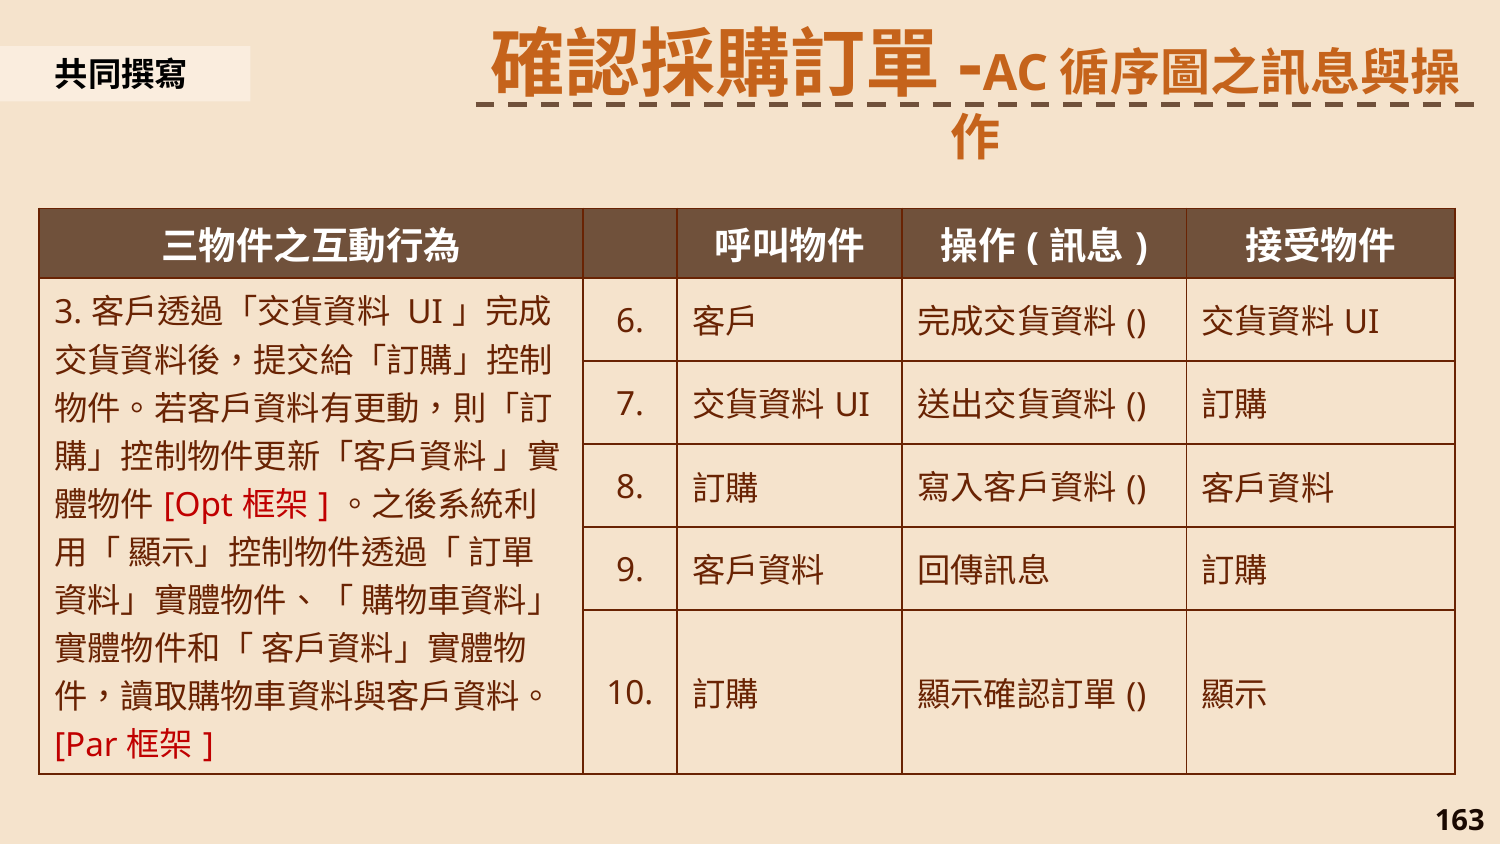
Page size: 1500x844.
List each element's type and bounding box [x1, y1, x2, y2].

table_cell [584, 445, 676, 526]
table_cell [584, 611, 676, 773]
table_cell [903, 611, 1186, 773]
table_cell [903, 528, 1186, 609]
table_cell [584, 279, 676, 360]
table_cell [1187, 362, 1454, 443]
table_cell [1187, 611, 1454, 773]
table_cell [678, 611, 901, 773]
table_cell [903, 362, 1186, 443]
table_header [678, 209, 901, 277]
table_cell [40, 279, 582, 773]
table_cell [678, 362, 901, 443]
table_header [40, 209, 582, 277]
table_cell [584, 362, 676, 443]
table_cell [584, 528, 676, 609]
table_cell [903, 445, 1186, 526]
table_cell [1187, 528, 1454, 609]
text_box [0, 45, 251, 102]
table_cell [1187, 279, 1454, 360]
table_header [584, 209, 676, 277]
table_cell [678, 445, 901, 526]
table_cell [903, 279, 1186, 360]
table_cell [678, 528, 901, 609]
table_header [903, 209, 1186, 277]
table_header [1187, 209, 1454, 277]
table_cell [1187, 445, 1454, 526]
table_cell [678, 279, 901, 360]
slide_number [1162, 798, 1500, 844]
text_box [450, 0, 1500, 164]
